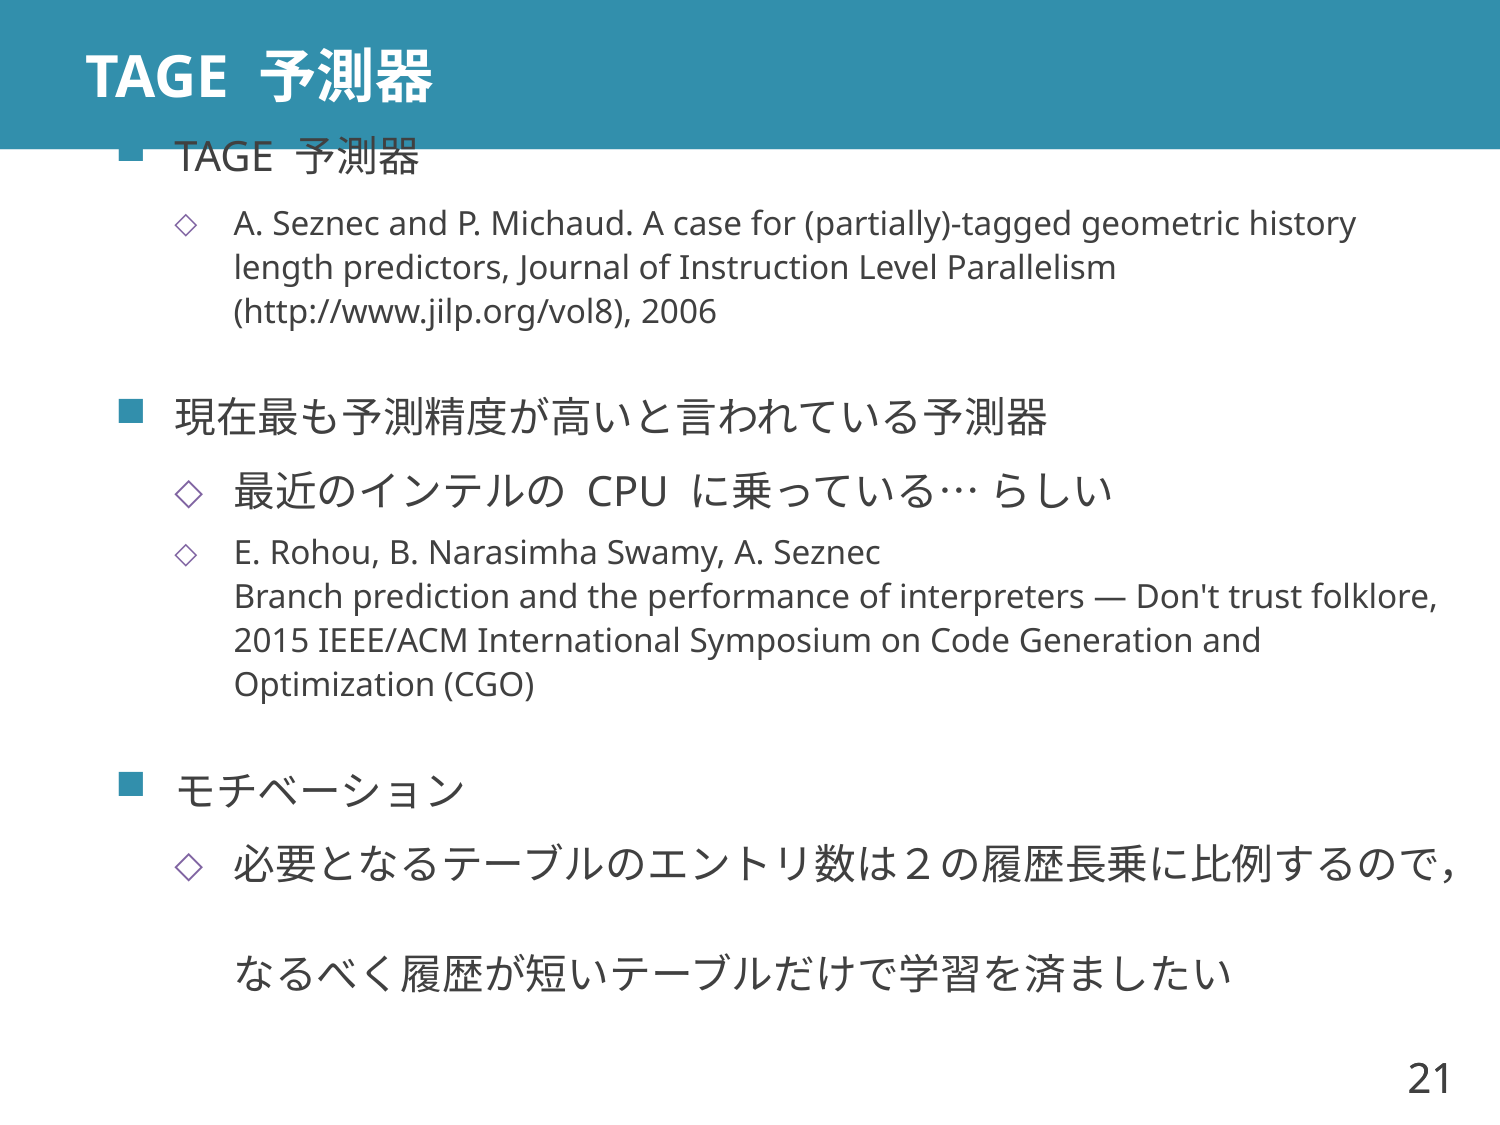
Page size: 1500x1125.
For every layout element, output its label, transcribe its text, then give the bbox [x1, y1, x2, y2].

title TAGE 予測器 [70, 0, 1500, 150]
list TAGE 予測器 A. Seznec and P. Michaud. A case for (partially)-tagged geometric history length predictors, Journal of Instruction Level Parallelism (http://www.jilp.org/vol8), 2006 現在最も予測精度が高いと言われている予測器 最近のインテルの CPU に乗っている… らしい E. Rohou, B. Narasimha Swamy, A. Seznec Branch prediction and the performance of interpreters — Don't trust folklore, 2015 IEEE/ACM International Symposium on Code Generation and Optimization (CGO) モチベーション 必要となるテーブルのエントリ数は２の履歴長乗に比例するので， なるべく履歴が短いテーブルだけで学習を済ましたい [100, 178, 1459, 1036]
